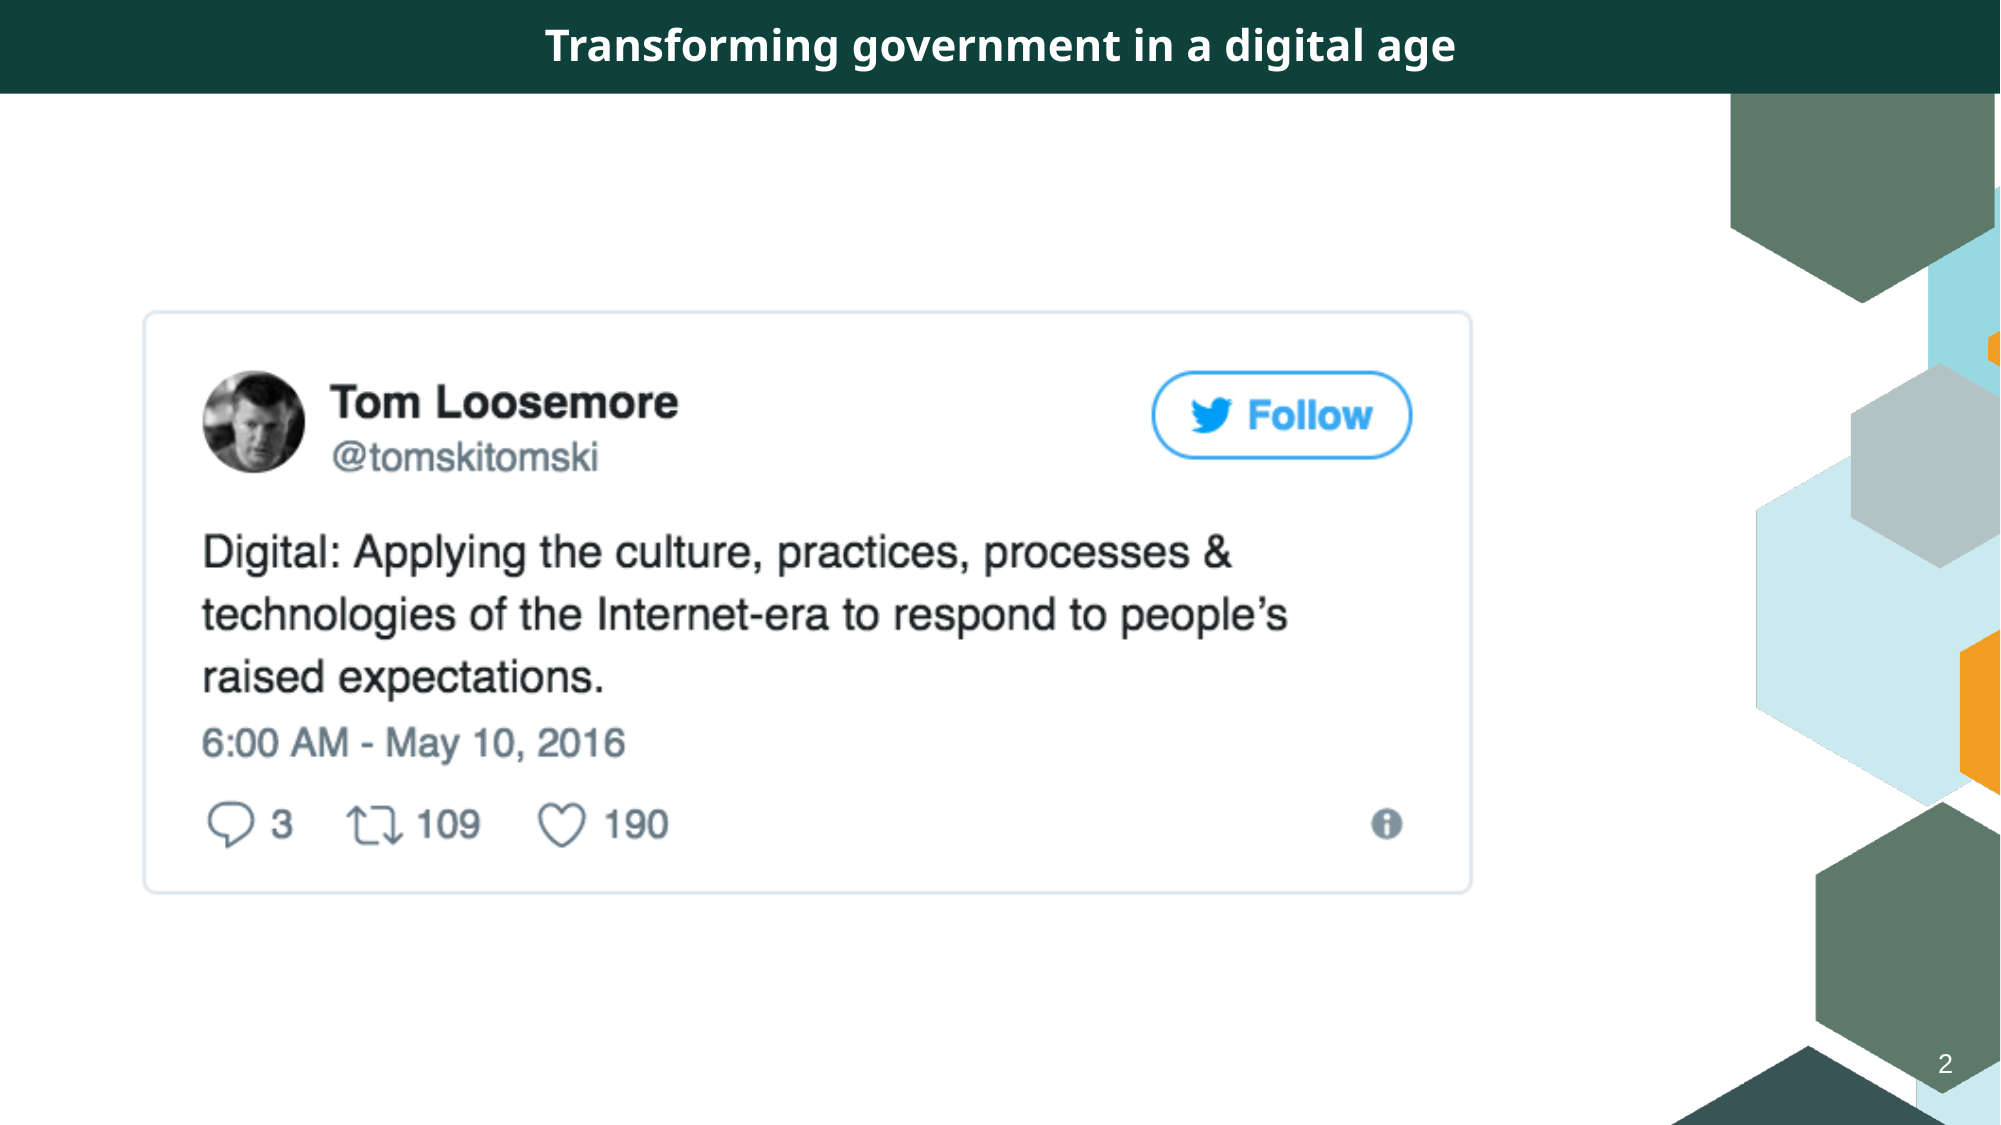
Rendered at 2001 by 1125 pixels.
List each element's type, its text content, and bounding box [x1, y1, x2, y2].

slide_number ‹#› [1853, 1019, 1974, 1106]
picture [121, 286, 1498, 916]
title Transforming government in a digital age [0, 0, 2000, 94]
picture [1574, 0, 2001, 1125]
